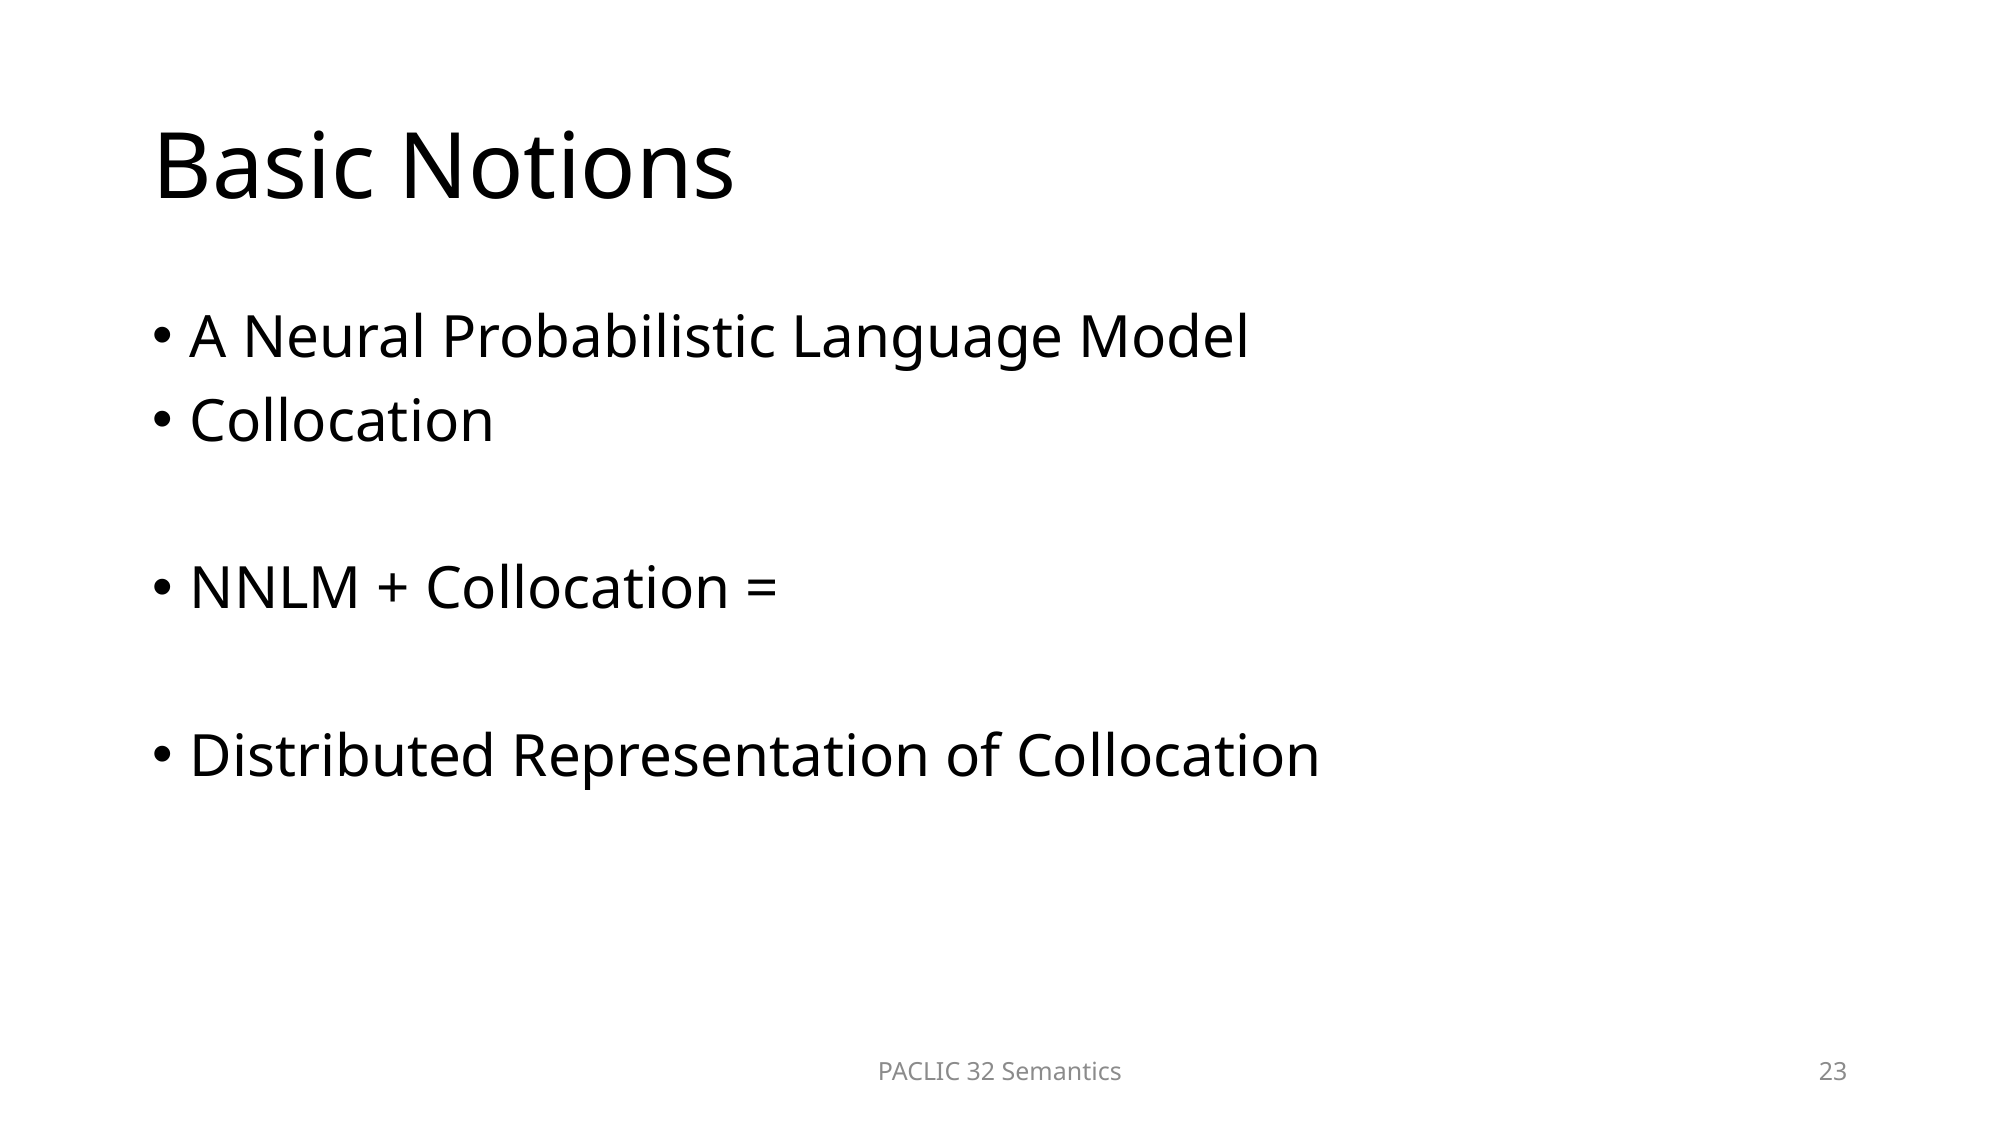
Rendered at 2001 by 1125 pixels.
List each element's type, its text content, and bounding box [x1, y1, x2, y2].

footer PACLIC 32 Semantics [662, 1042, 1338, 1103]
slide_number 23 [1412, 1042, 1863, 1103]
title Basic Notions [137, 59, 1863, 278]
list A Neural Probabilistic Language Model Collocation NNLM + Collocation = Distributed Representation of Collocation [137, 299, 1863, 1014]
